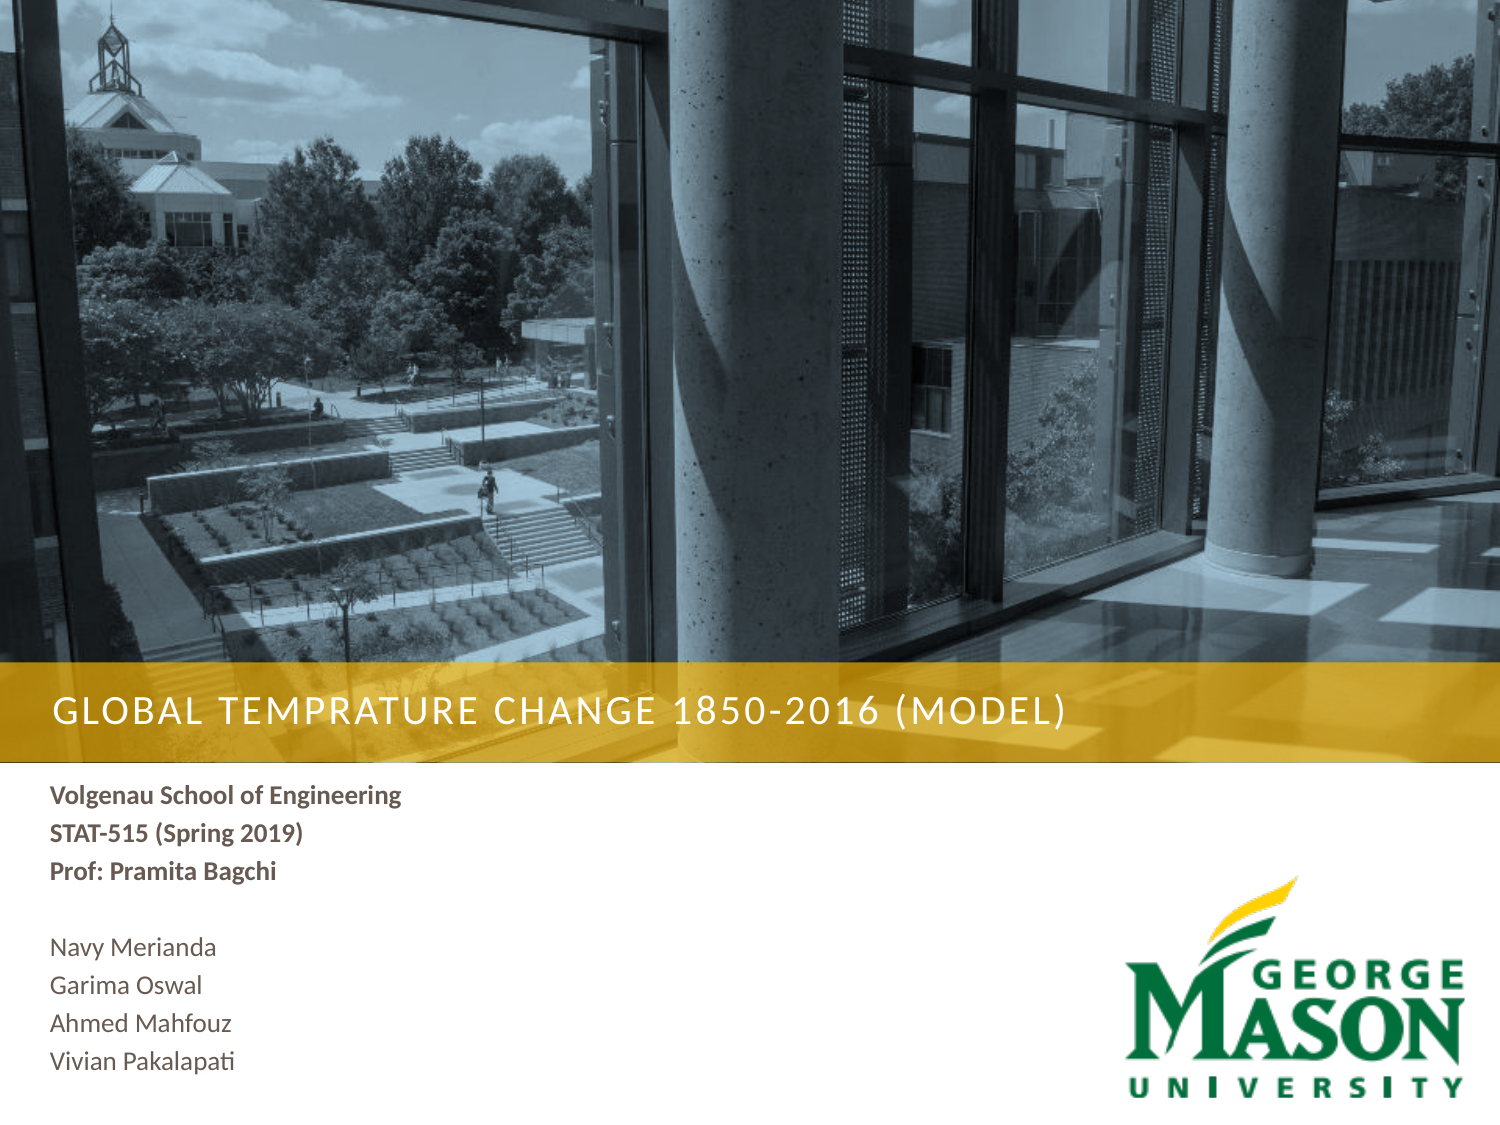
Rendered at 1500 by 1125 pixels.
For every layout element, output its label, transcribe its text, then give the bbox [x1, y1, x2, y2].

title GLOBAL TEMPRATURE CHANGE 1850-2016 (model) [37, 675, 1225, 763]
text_box Volgenau School of Engineering STAT-515 (Spring 2019) Prof: Pramita Bagchi Navy Merianda Garima Oswal Ahmed Mahfouz Vivian Pakalapati [34, 770, 1060, 1063]
